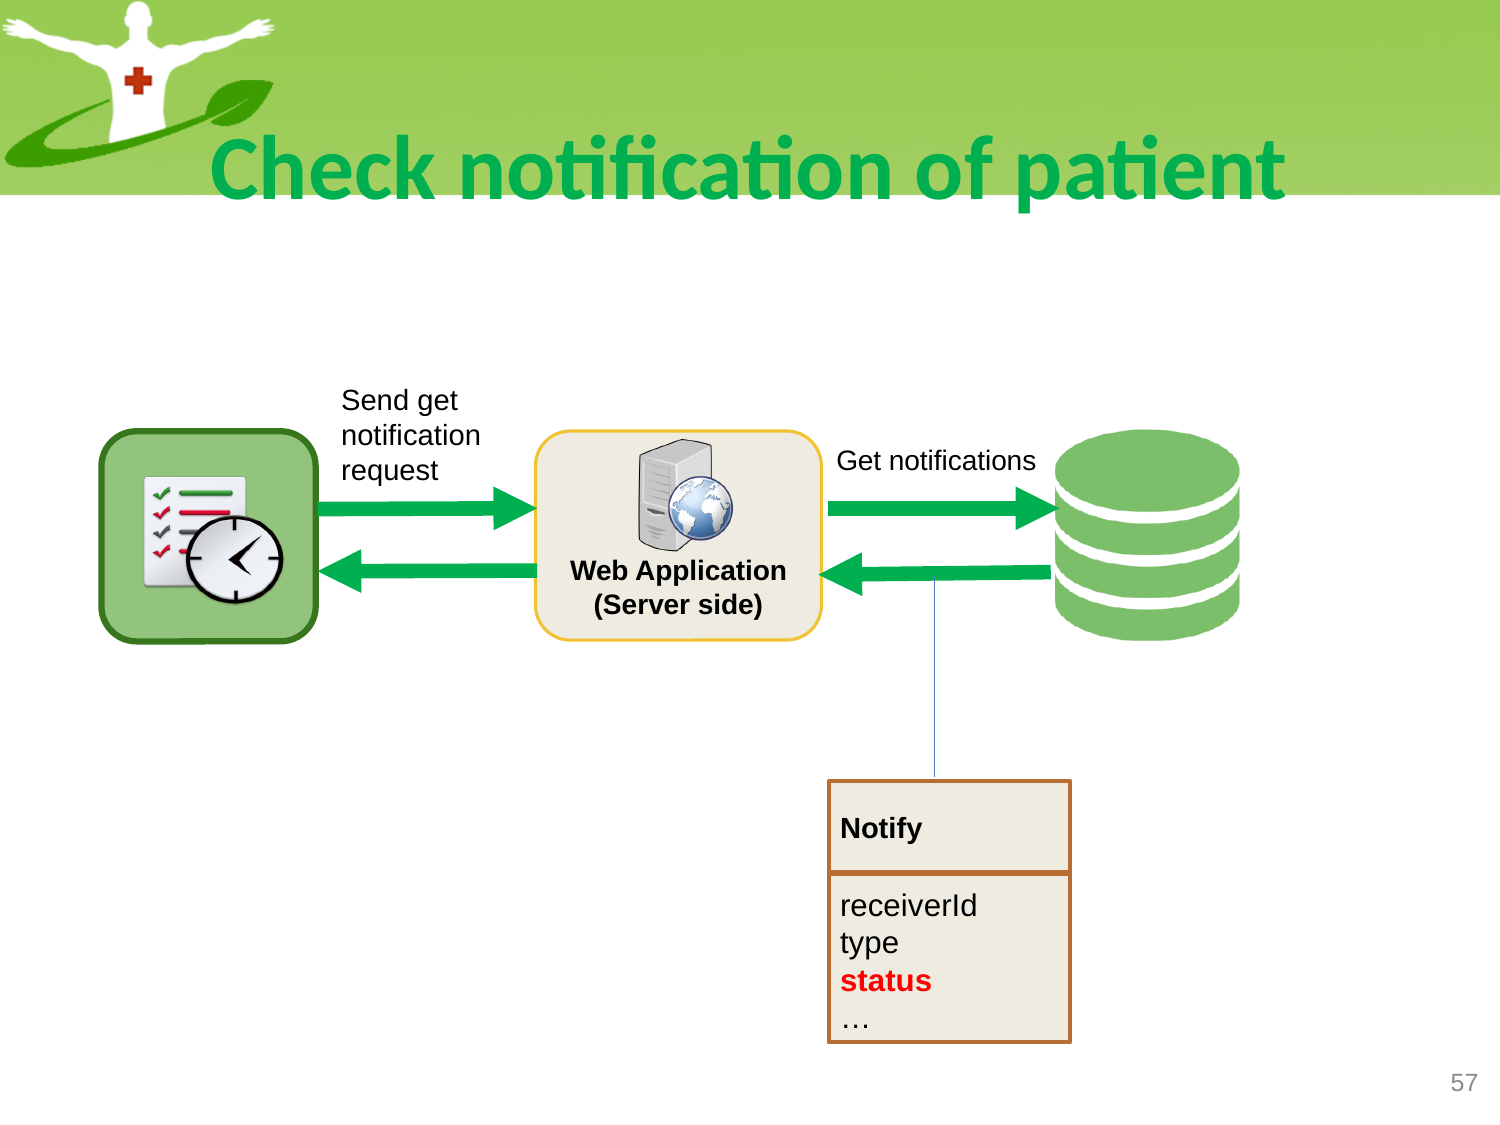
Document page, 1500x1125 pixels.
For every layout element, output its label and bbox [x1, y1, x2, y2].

text_box [828, 780, 1071, 1043]
text_box [818, 571, 1051, 575]
text_box [101, 430, 316, 642]
picture [0, 0, 1500, 1125]
